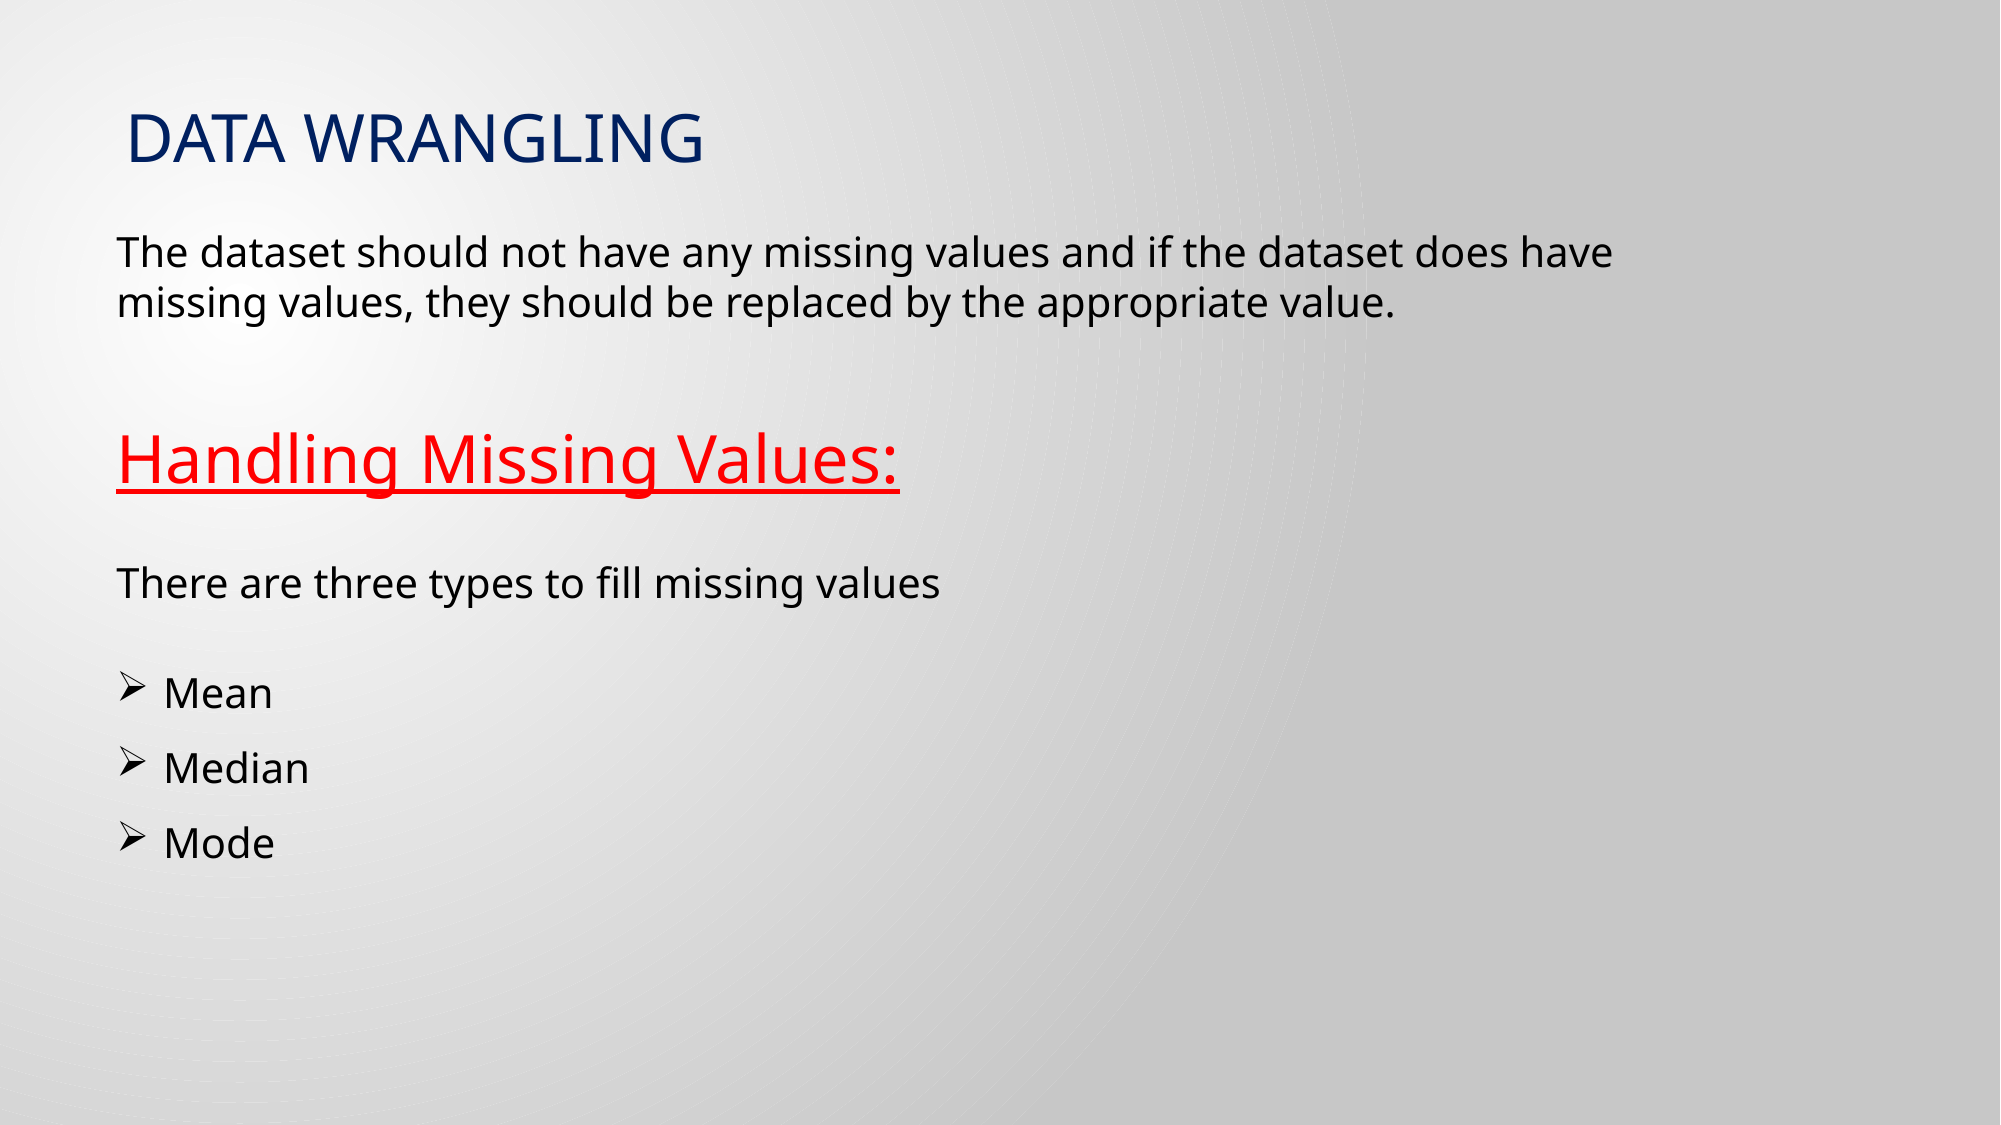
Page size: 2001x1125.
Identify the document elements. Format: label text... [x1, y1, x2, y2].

text_box Handling Missing Values: There are three types to fill missing values [101, 409, 1471, 615]
text_box DATA WRANGLING The dataset should not have any missing values and if the dataset does have missing values, they should be replaced by the appropriate value. [101, 88, 1742, 334]
text_box Mean Median Mode [101, 634, 1694, 874]
